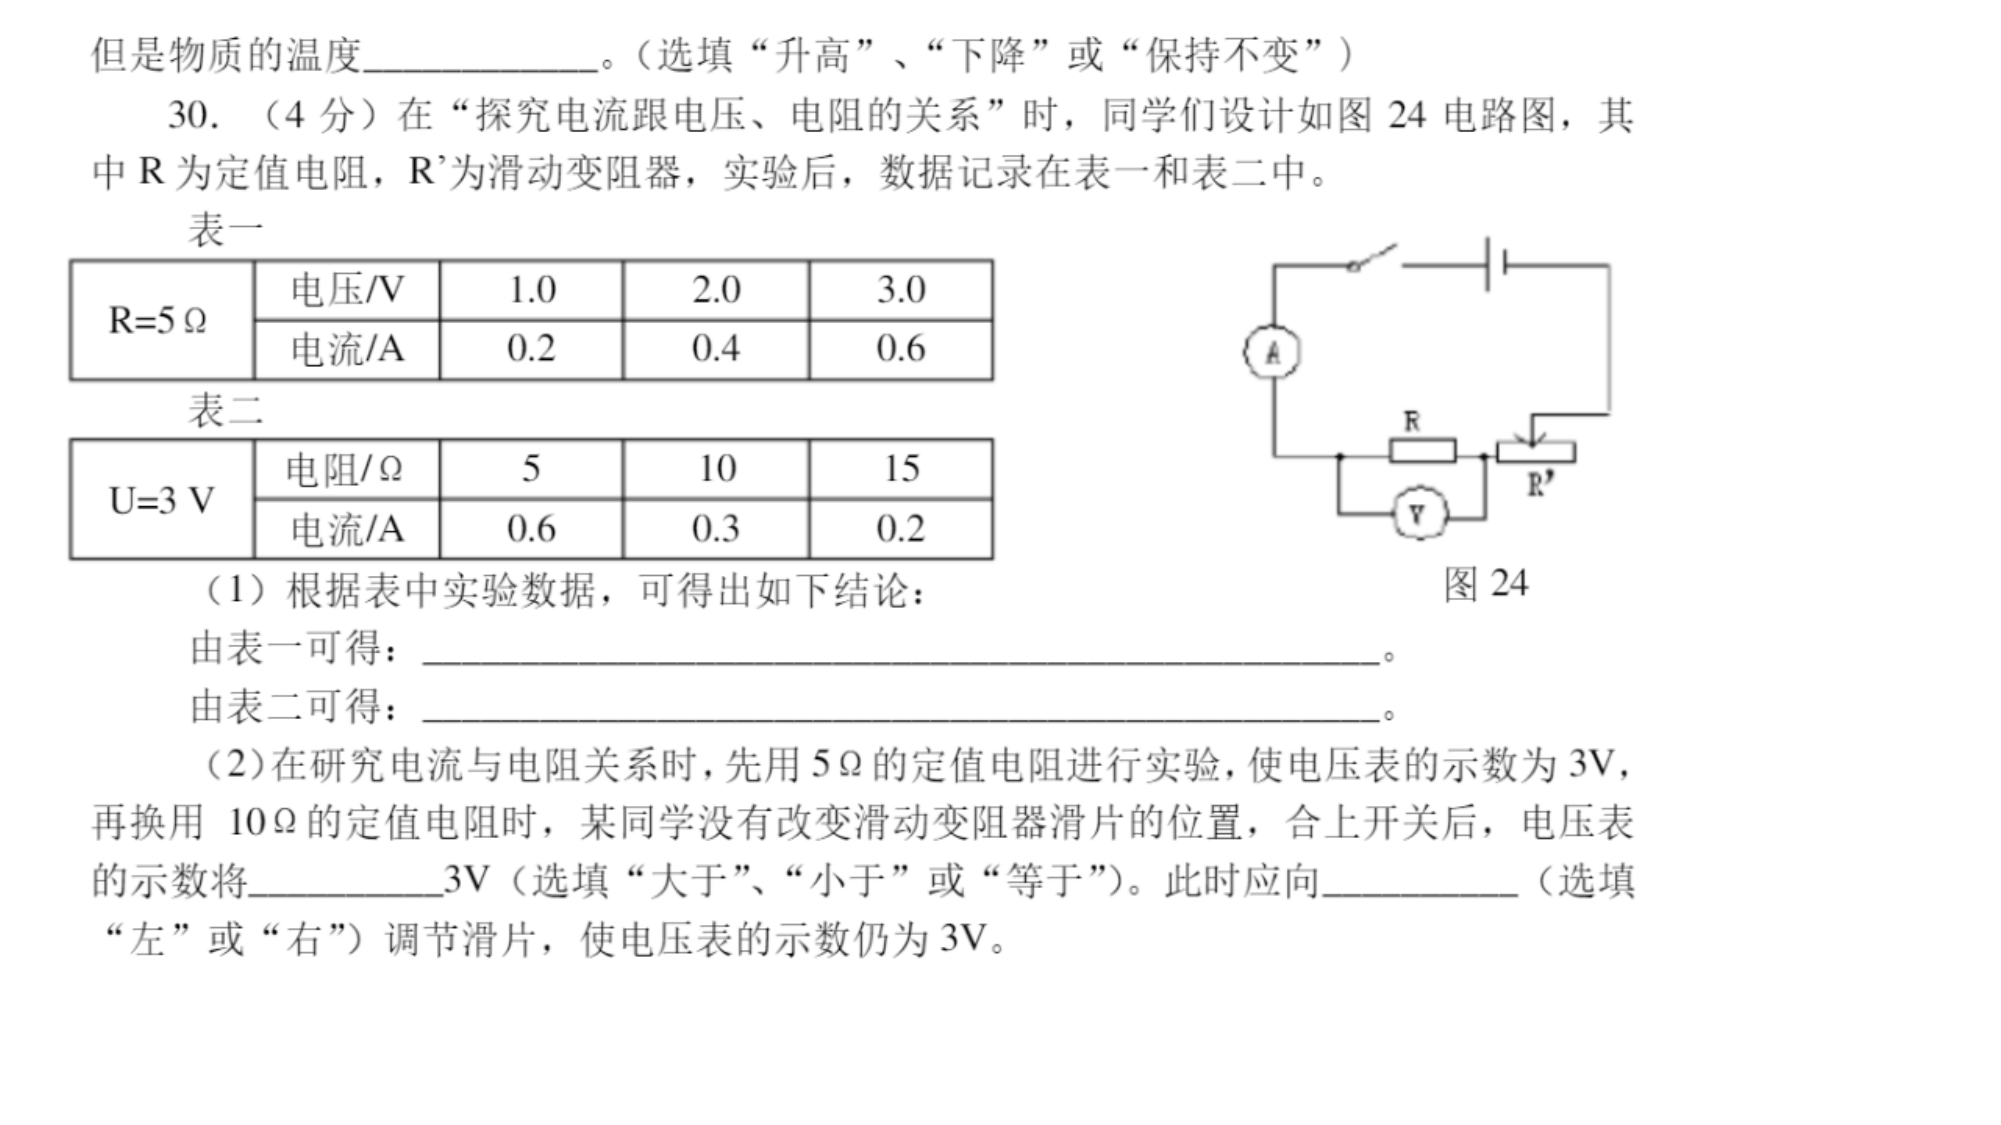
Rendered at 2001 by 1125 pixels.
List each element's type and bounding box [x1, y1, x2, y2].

picture [0, 0, 1675, 960]
